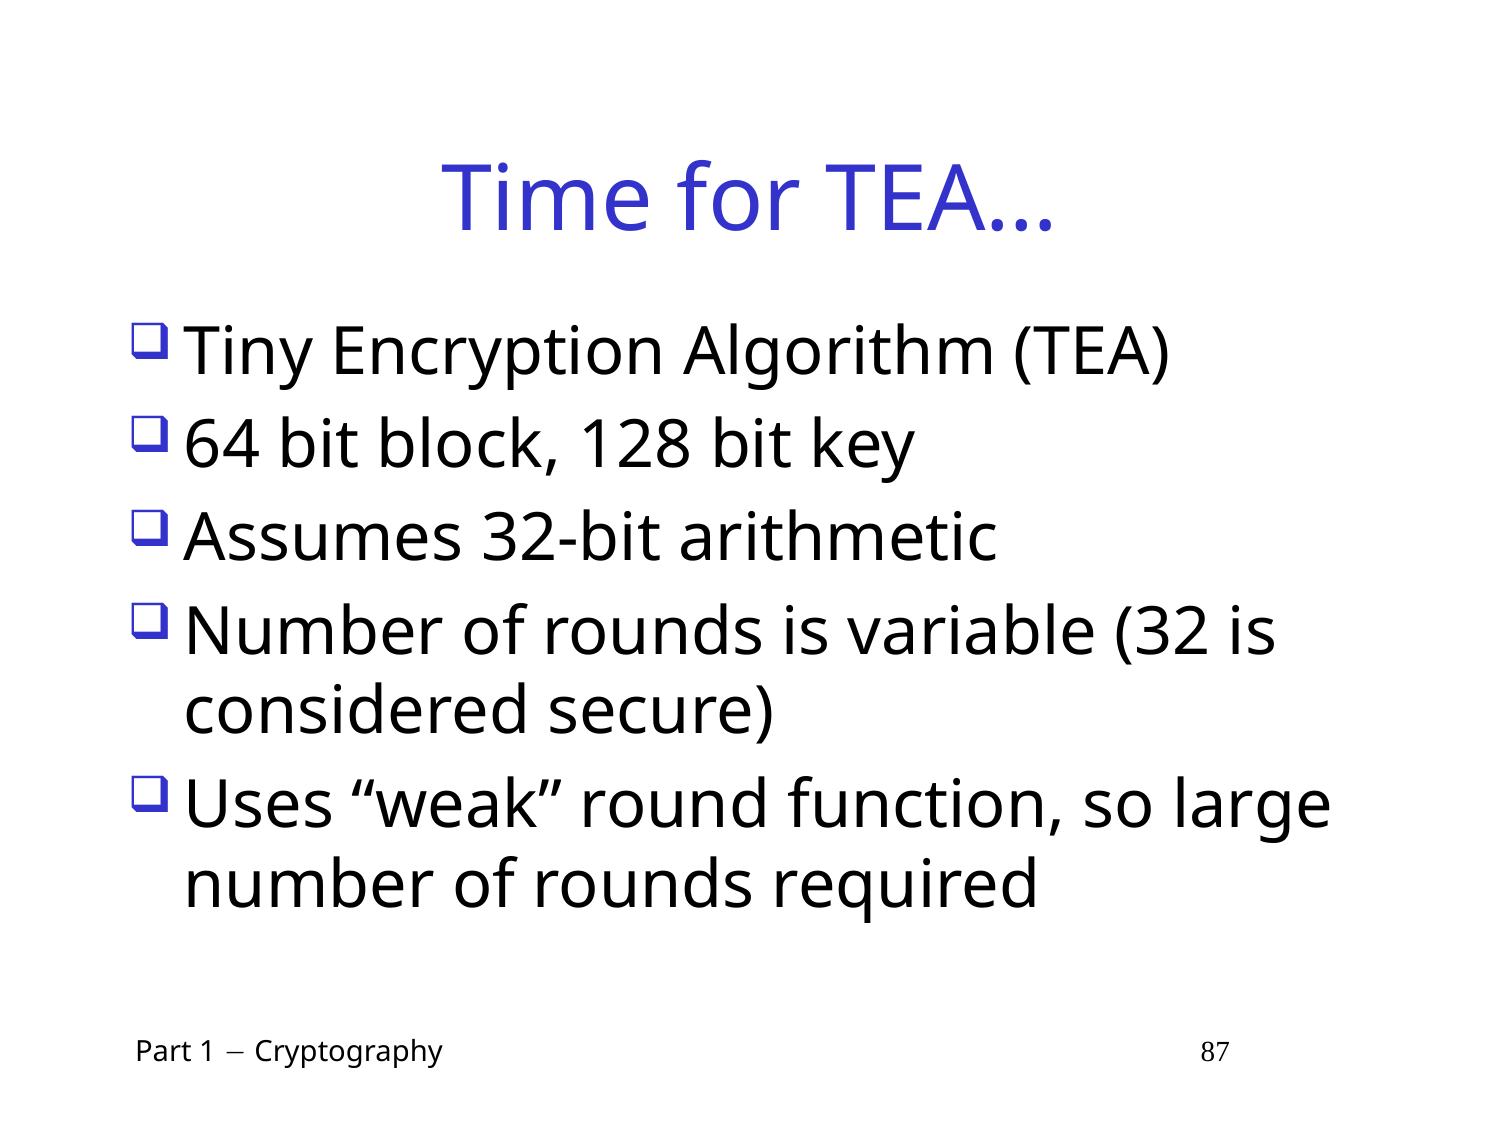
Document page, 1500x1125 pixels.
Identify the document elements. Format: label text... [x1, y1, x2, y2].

list Tiny Encryption Algorithm (TEA) 64 bit block, 128 bit key Assumes 32-bit arithmetic Number of rounds is variable (32 is considered secure) Uses “weak” round function, so large number of rounds required [112, 299, 1401, 976]
title Time for TEA… [112, 99, 1388, 288]
footer Part 1  Cryptography 87 [112, 1024, 1401, 1101]
